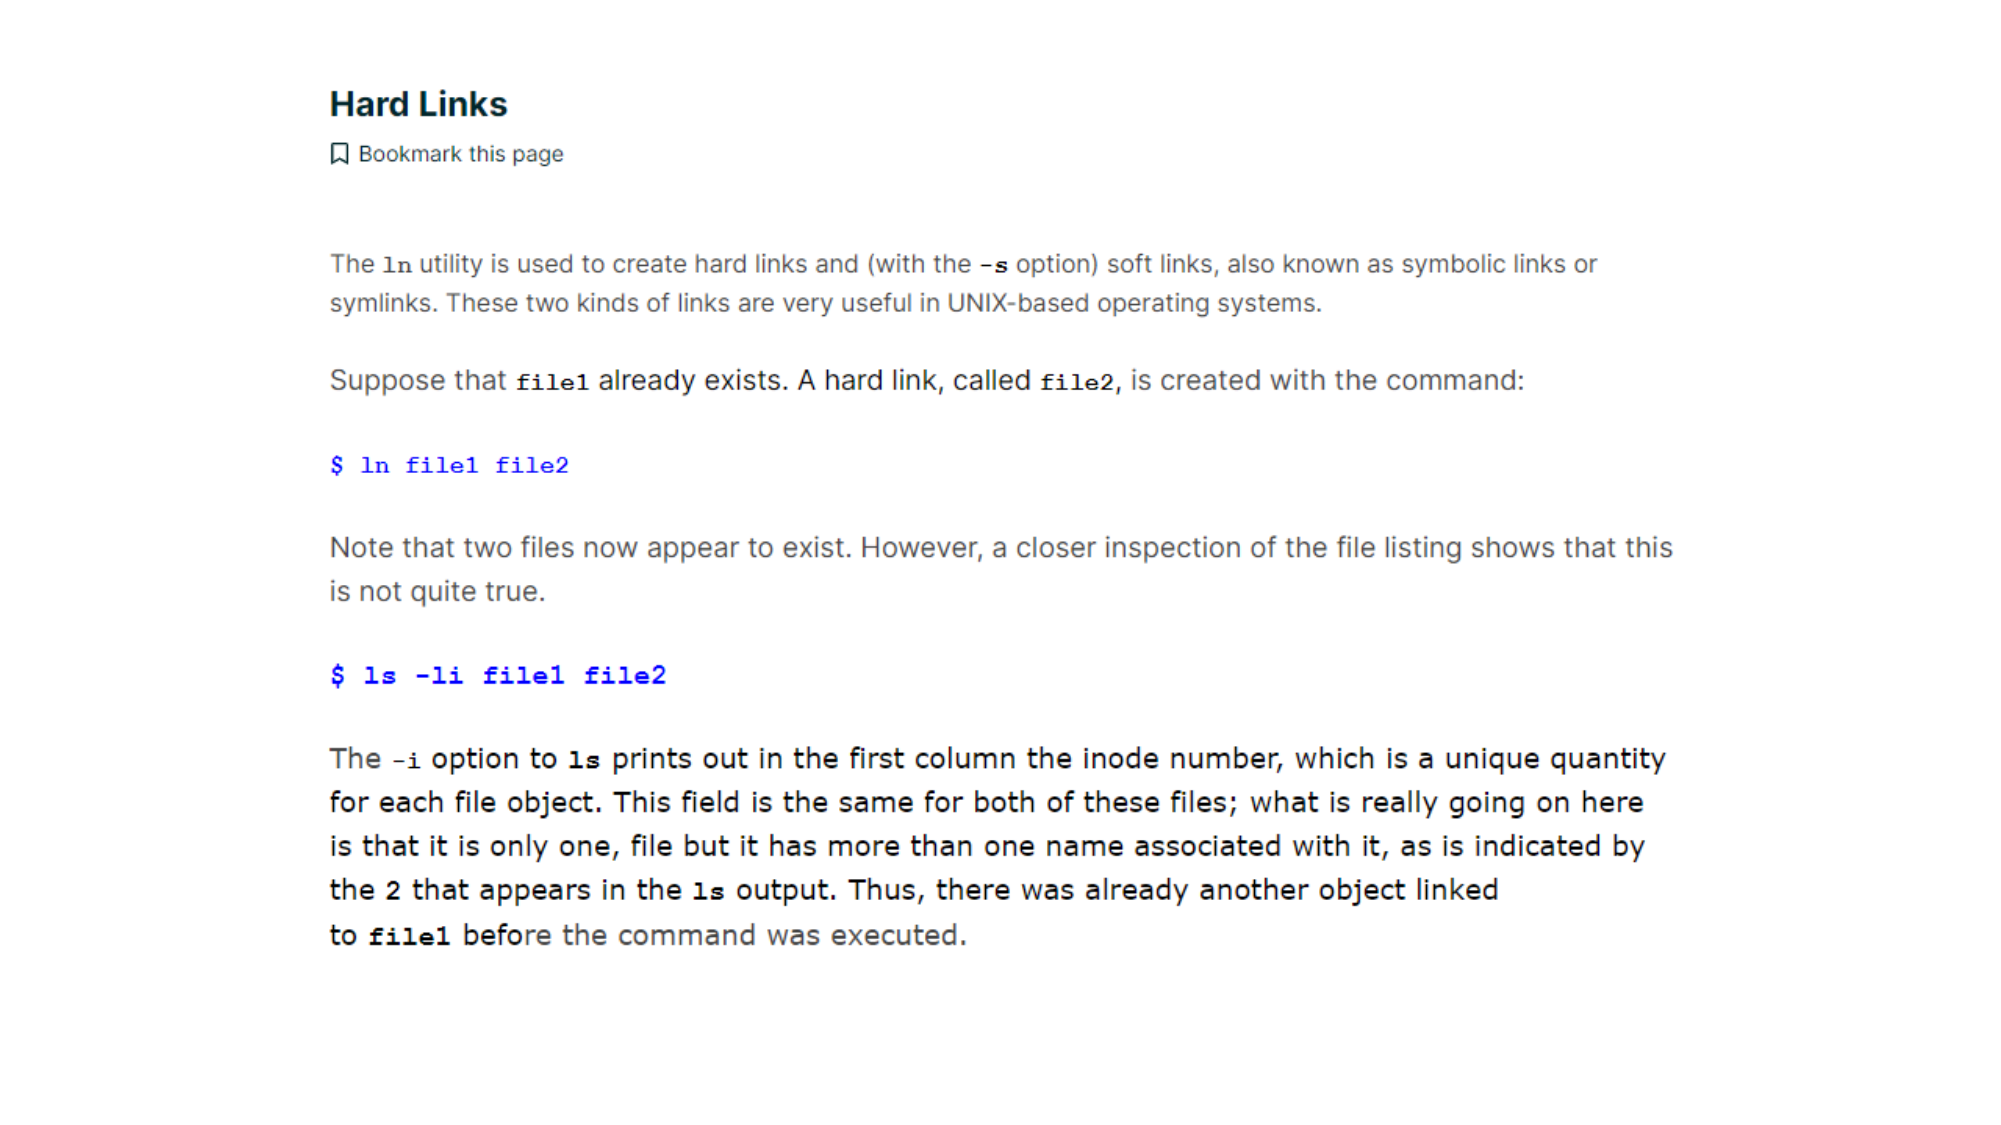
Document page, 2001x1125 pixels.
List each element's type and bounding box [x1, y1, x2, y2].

picture [311, 71, 1695, 986]
